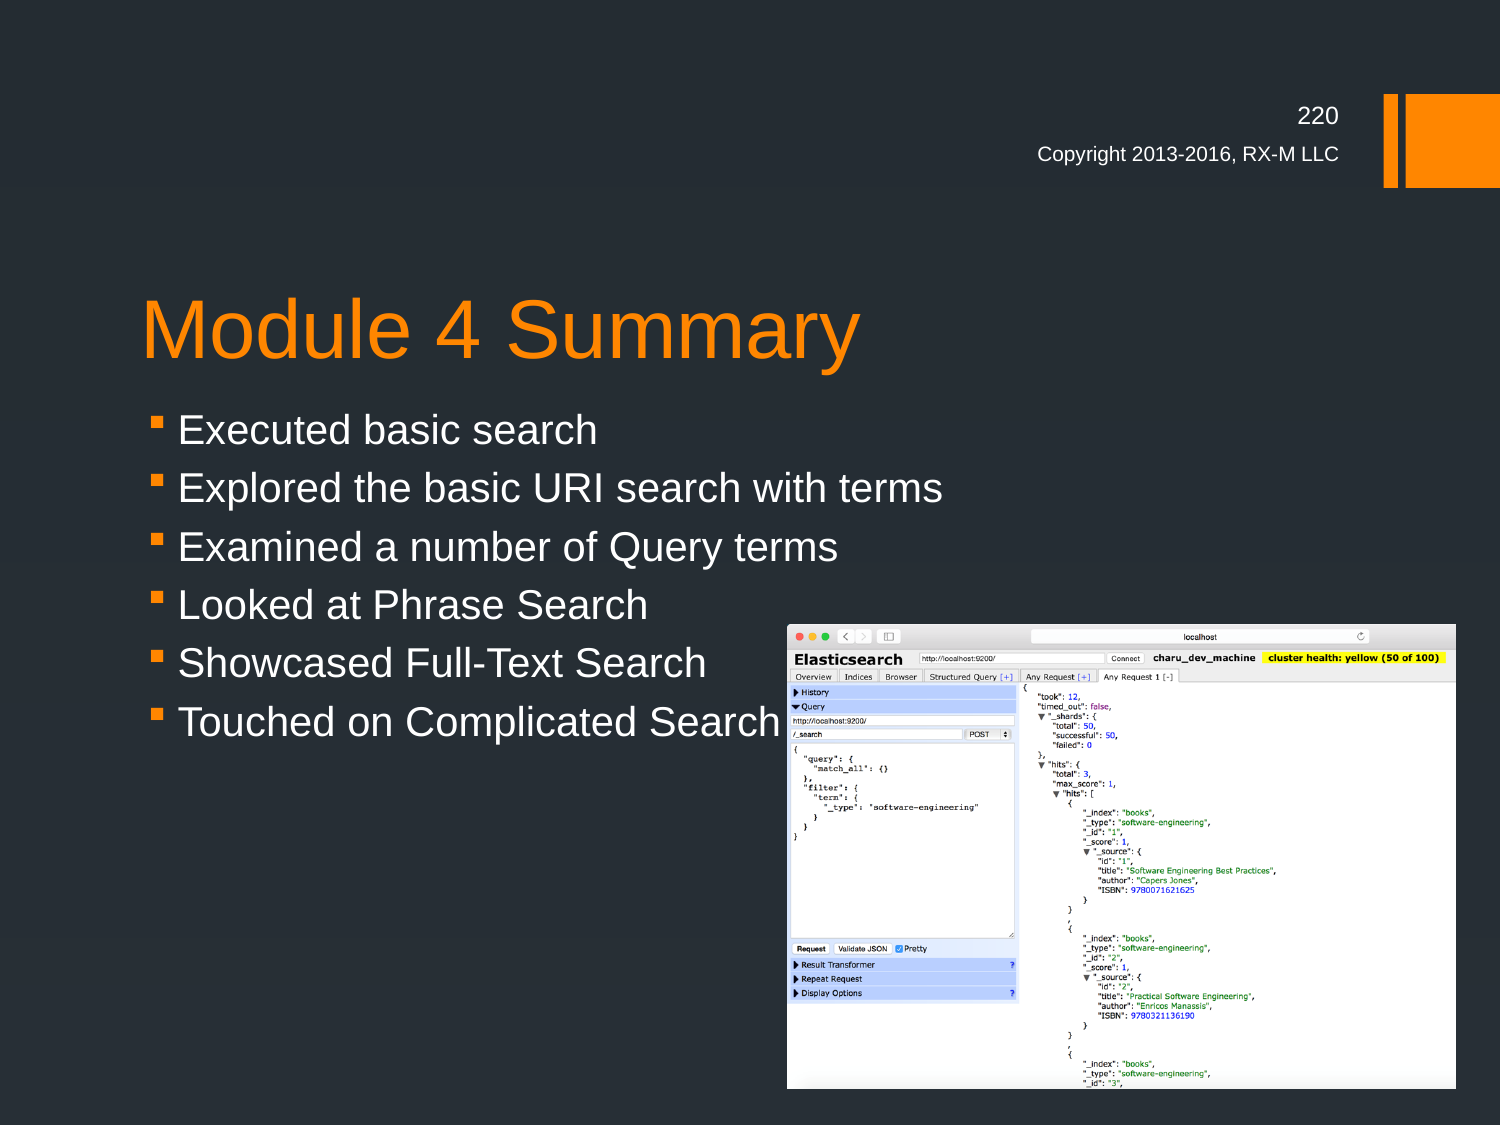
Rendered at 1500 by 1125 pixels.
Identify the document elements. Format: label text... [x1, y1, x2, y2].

picture [786, 623, 1456, 1090]
footer Copyright 2013-2016, RX-M LLC [985, 140, 1355, 190]
title Module 4 Summary [125, 193, 1325, 384]
slide_number 220 [1199, 90, 1355, 140]
list Executed basic search Explored the basic URI search with terms Examined a number of Query terms Looked at Phrase Search Showcased Full-Text Search Touched on Complicated Search [125, 394, 1325, 976]
